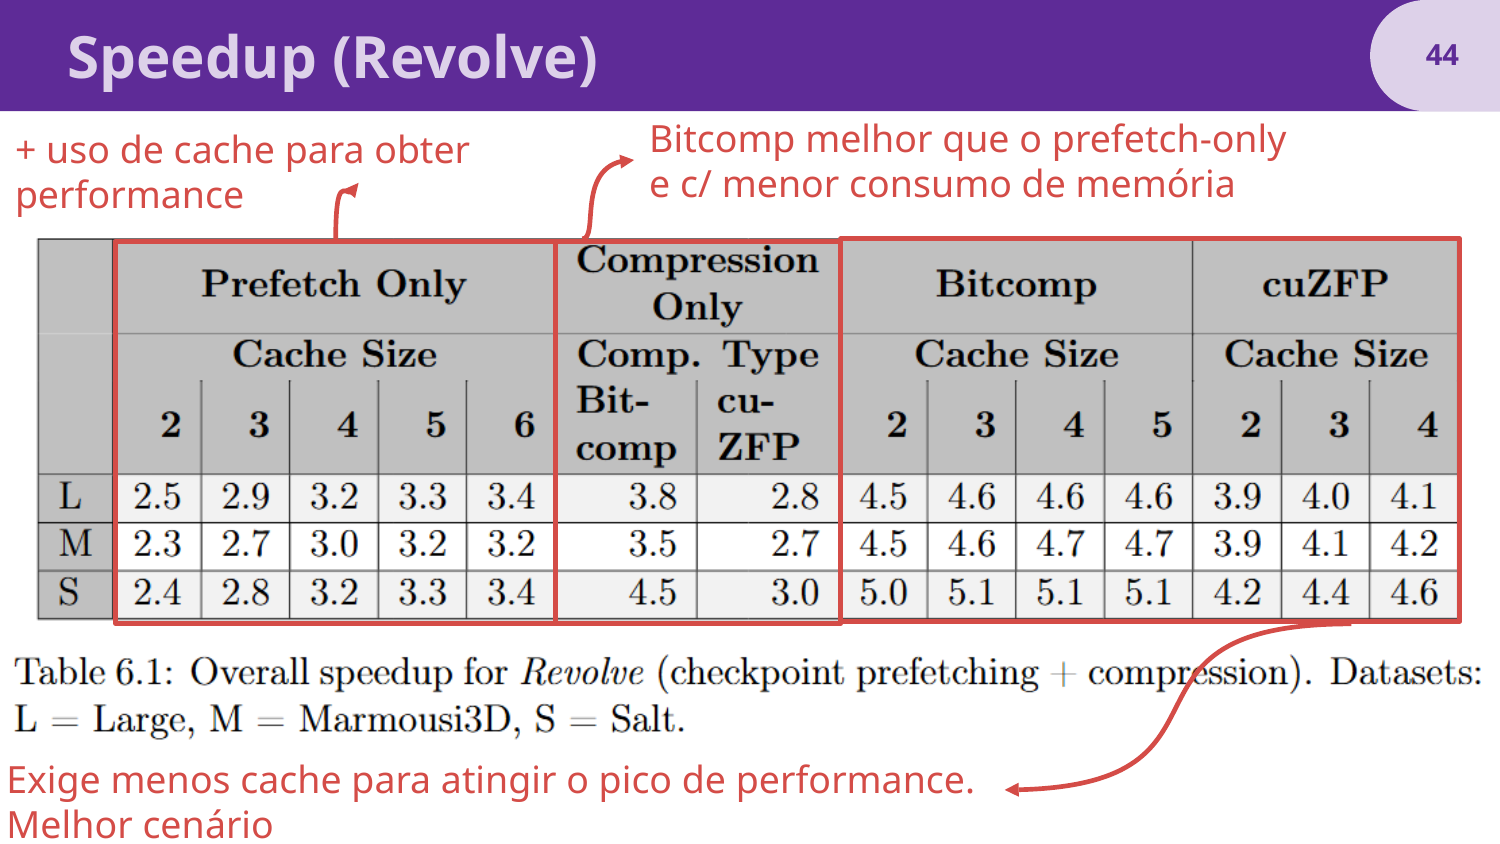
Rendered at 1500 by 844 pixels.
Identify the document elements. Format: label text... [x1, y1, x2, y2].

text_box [0, 238, 1460, 844]
title Speedup (Revolve) [0, 0, 1305, 109]
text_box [555, 99, 1337, 625]
picture [1337, 220, 1489, 741]
slide_number ‹#› [1370, 0, 1500, 112]
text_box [0, 110, 791, 625]
